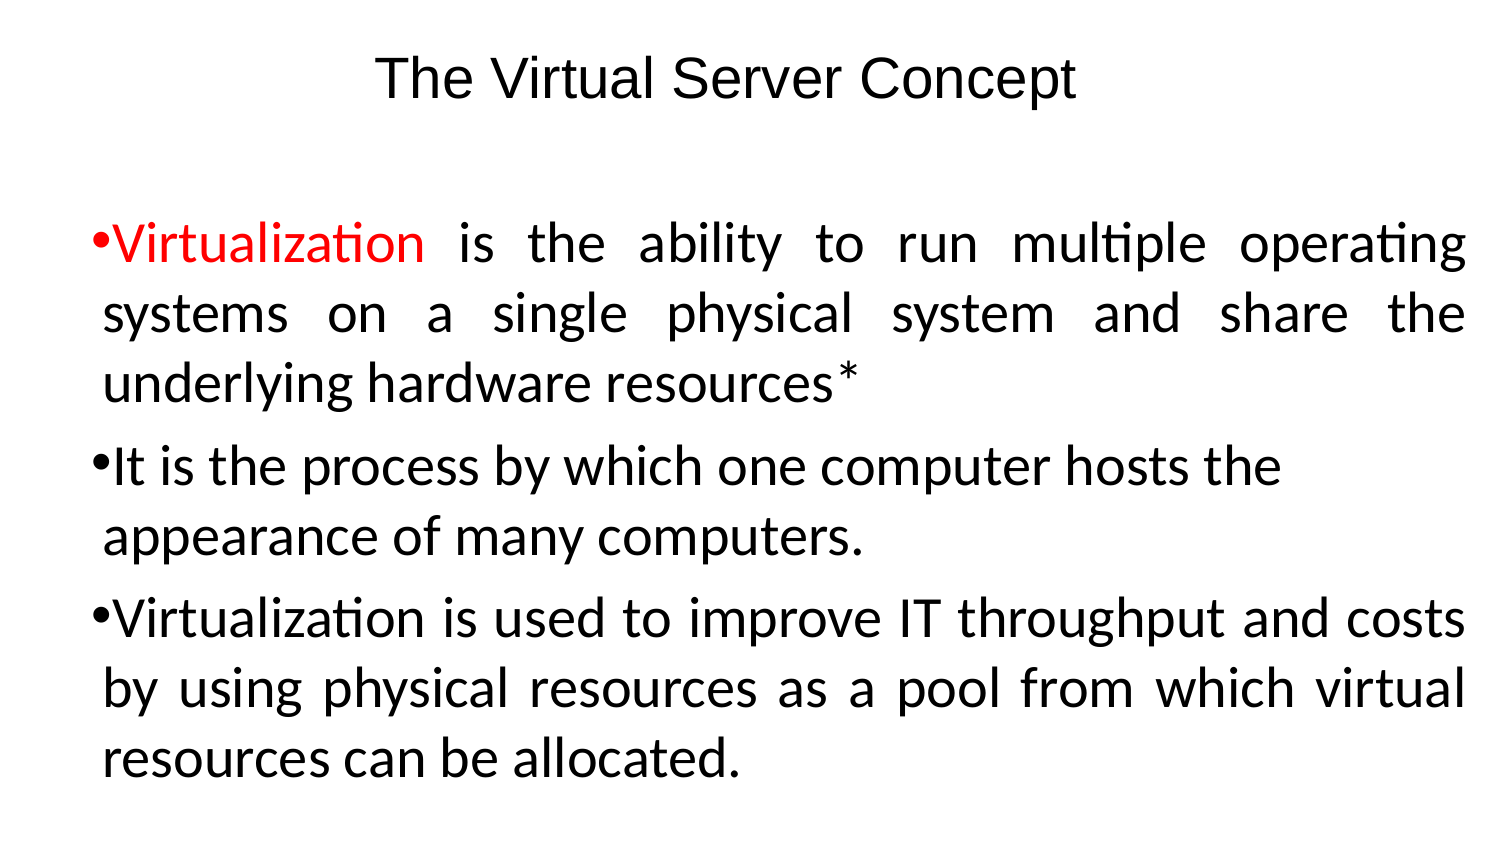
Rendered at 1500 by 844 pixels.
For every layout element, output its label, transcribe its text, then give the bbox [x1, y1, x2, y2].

list Virtualization is the ability to run multiple operating systems on a single physical system and share the underlying hardware resources* It is the process by which one computer hosts the appearance of many computers. Virtualization is used to improve IT throughput and costs by using physical resources as a pool from which virtual resources can be allocated. [76, 196, 1483, 803]
title The Virtual Server Concept [88, 23, 1364, 127]
